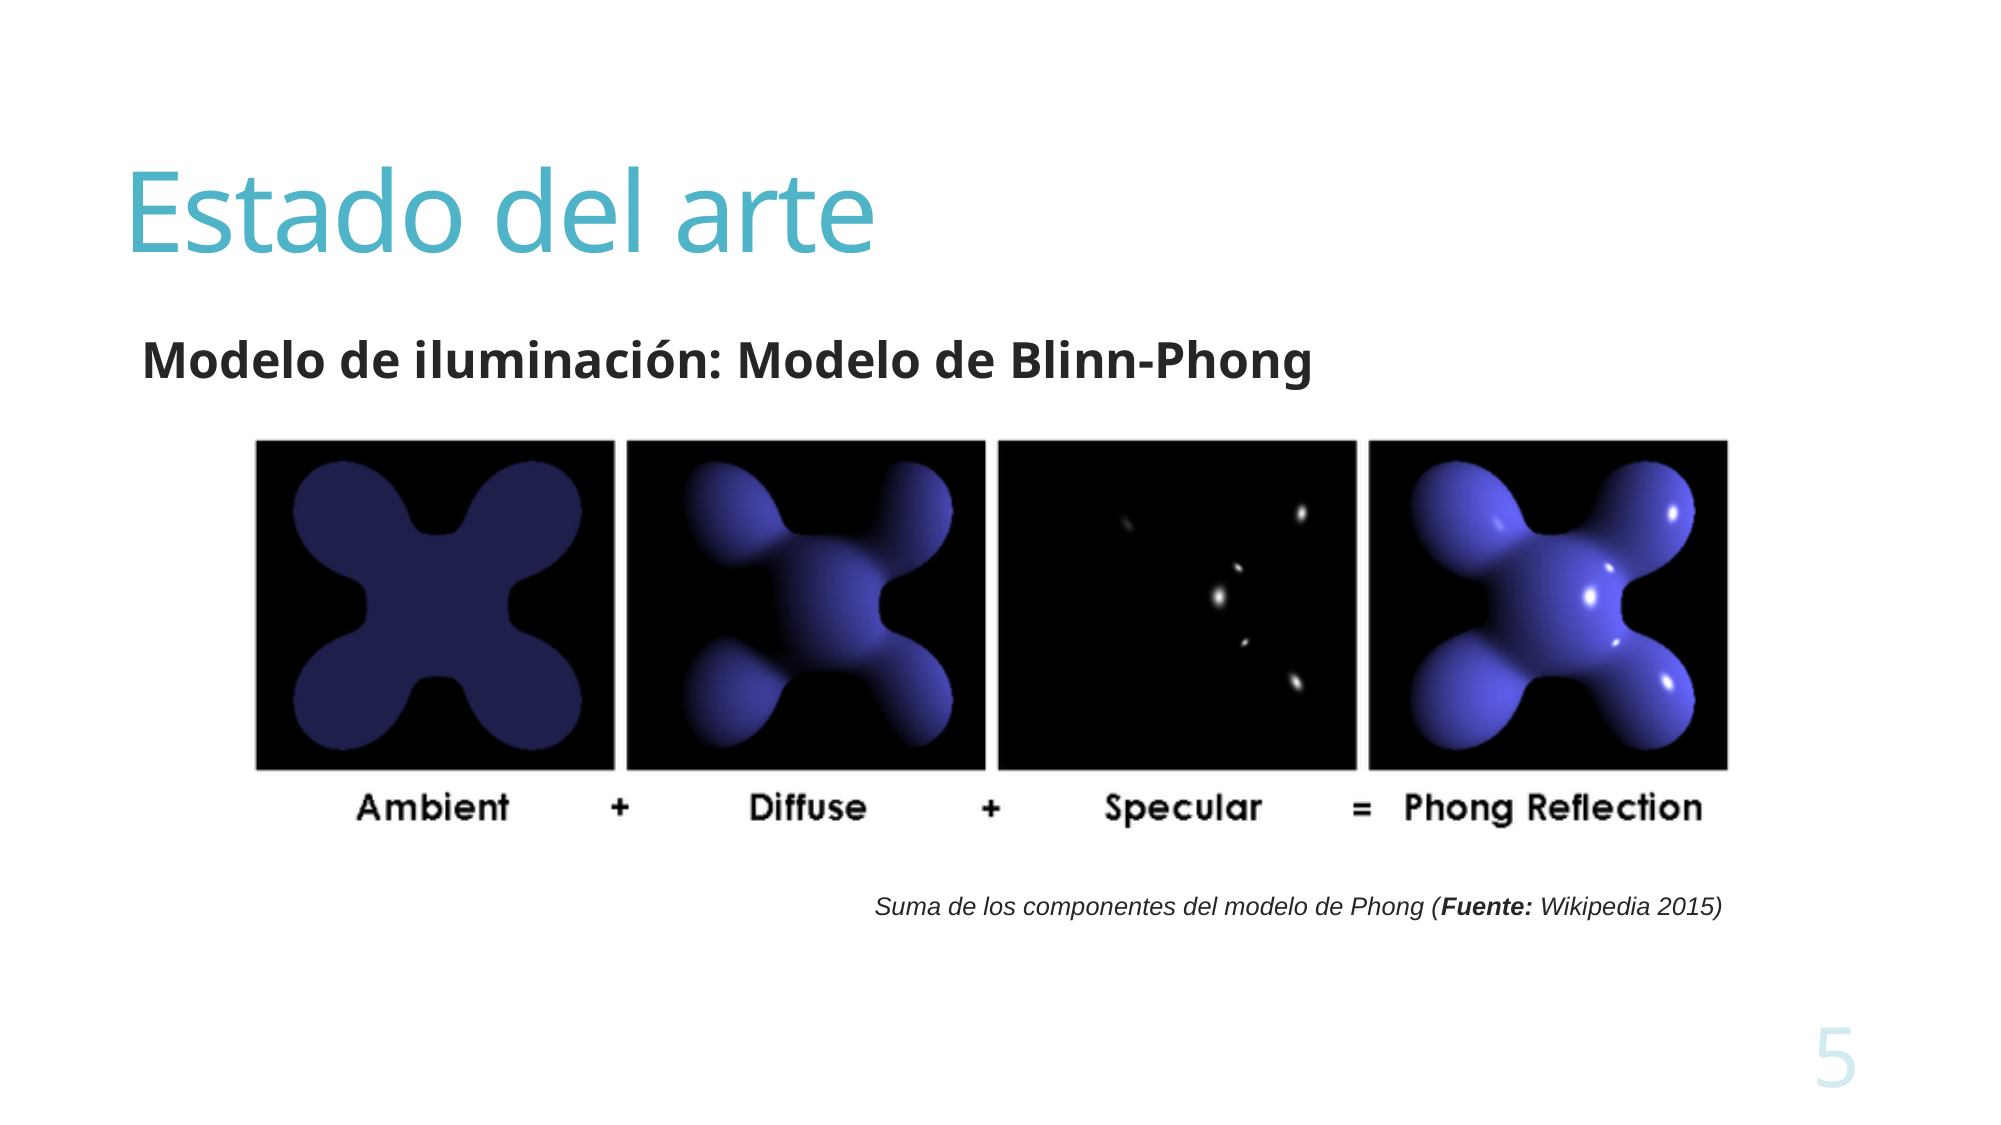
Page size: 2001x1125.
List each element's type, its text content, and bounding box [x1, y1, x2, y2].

list Modelo de iluminación: Modelo de Blinn-Phong [111, 329, 1876, 948]
slide_number 5 [1607, 934, 1875, 1125]
title Estado del arte [107, 81, 1875, 354]
picture [244, 430, 1739, 848]
text_box Suma de los componentes del modelo de Phong (Fuente: Wikipedia 2015) [744, 886, 1739, 948]
